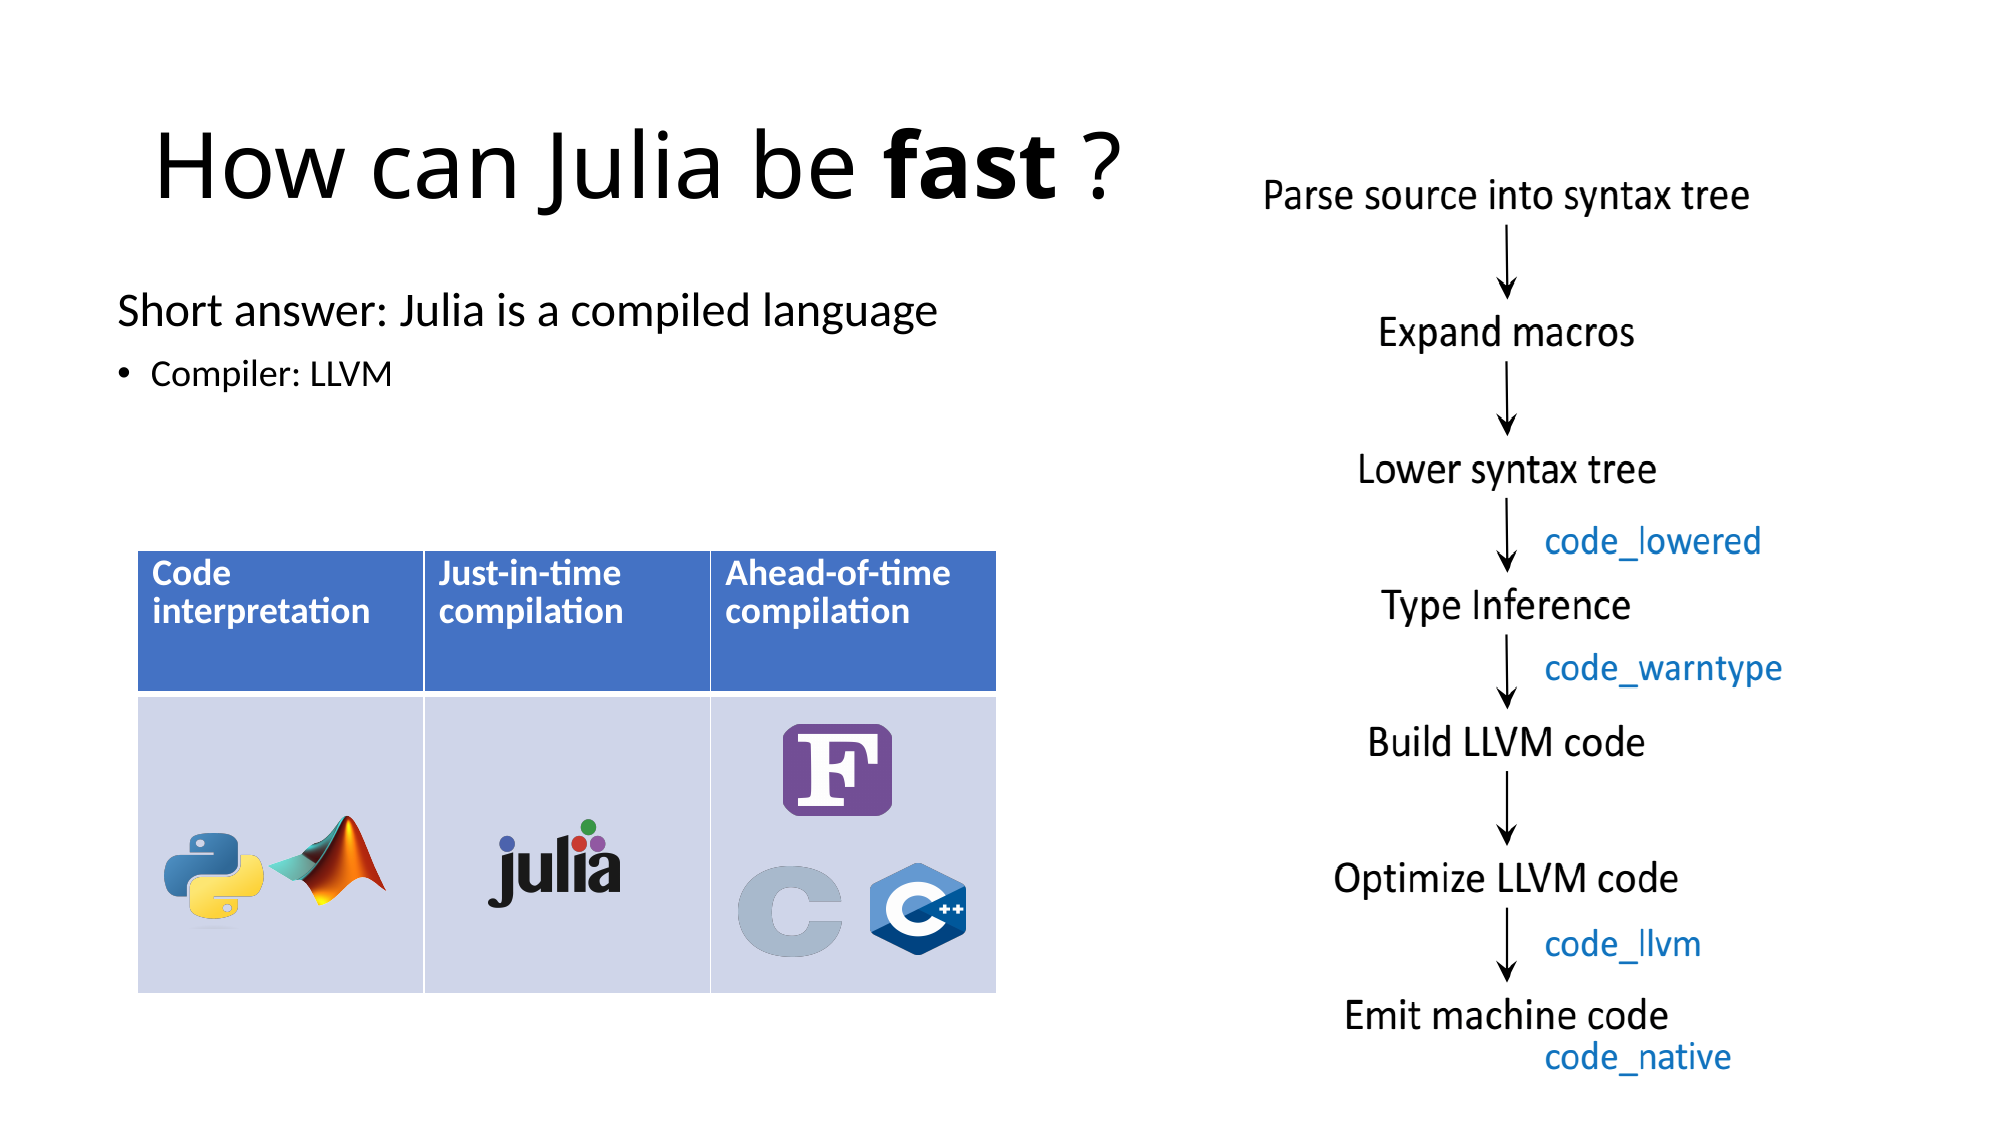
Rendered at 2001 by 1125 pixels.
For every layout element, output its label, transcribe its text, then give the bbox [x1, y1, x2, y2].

table_header Ahead-of-time compilation [711, 551, 996, 691]
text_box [1216, 149, 2000, 1094]
picture [870, 863, 966, 955]
table_header Code interpretation [138, 551, 423, 691]
list Short answer: Julia is a compiled language Compiler: LLVM [102, 277, 1216, 404]
title How can Julia be fast ? [137, 59, 1863, 277]
table_cell [138, 697, 423, 993]
picture [164, 815, 387, 929]
picture [738, 866, 842, 957]
picture [488, 819, 620, 908]
table_cell [711, 697, 996, 993]
picture [783, 724, 892, 816]
table_cell [425, 697, 710, 993]
table_header Just-in-time compilation [425, 551, 710, 691]
